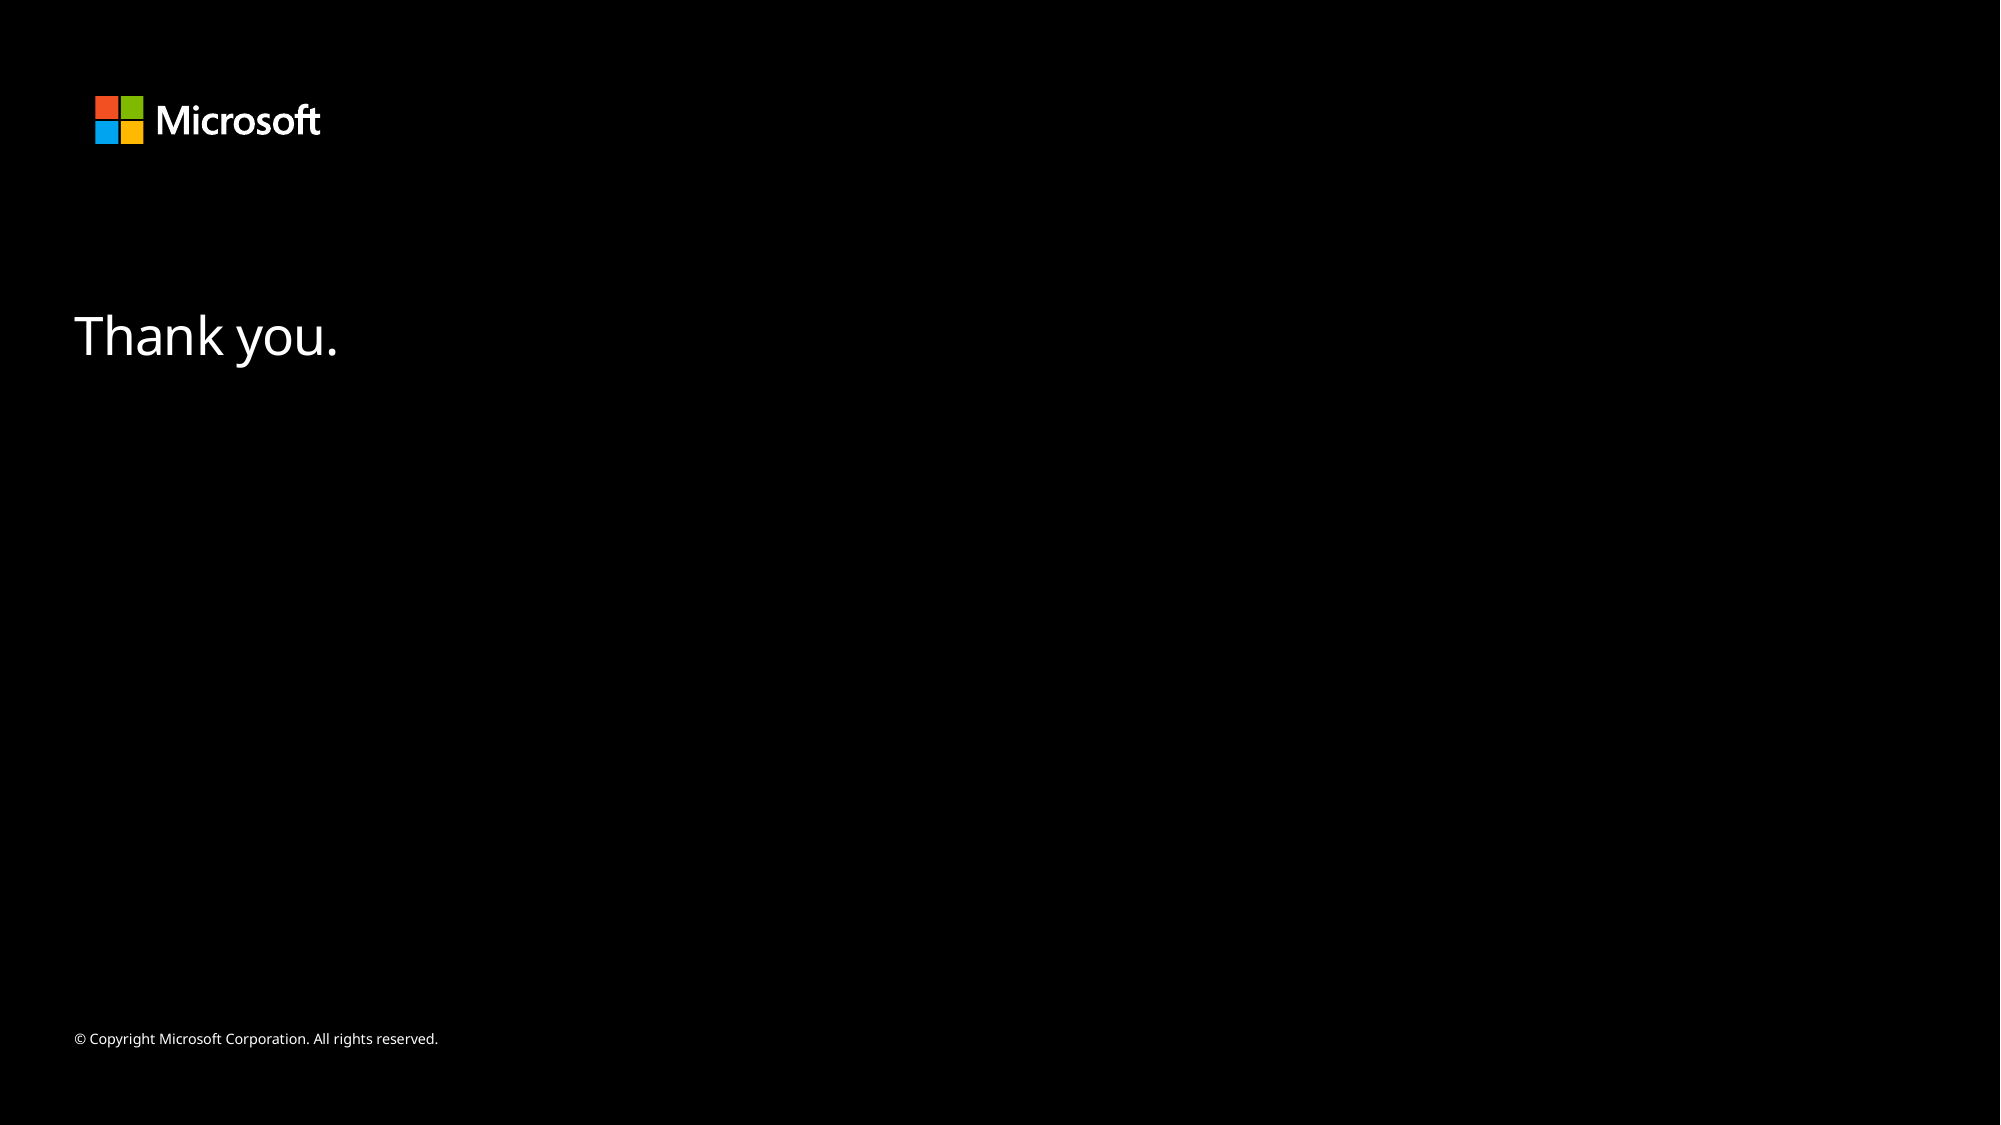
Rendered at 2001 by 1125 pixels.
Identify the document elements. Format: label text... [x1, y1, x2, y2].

title Thank you. [74, 302, 1298, 545]
